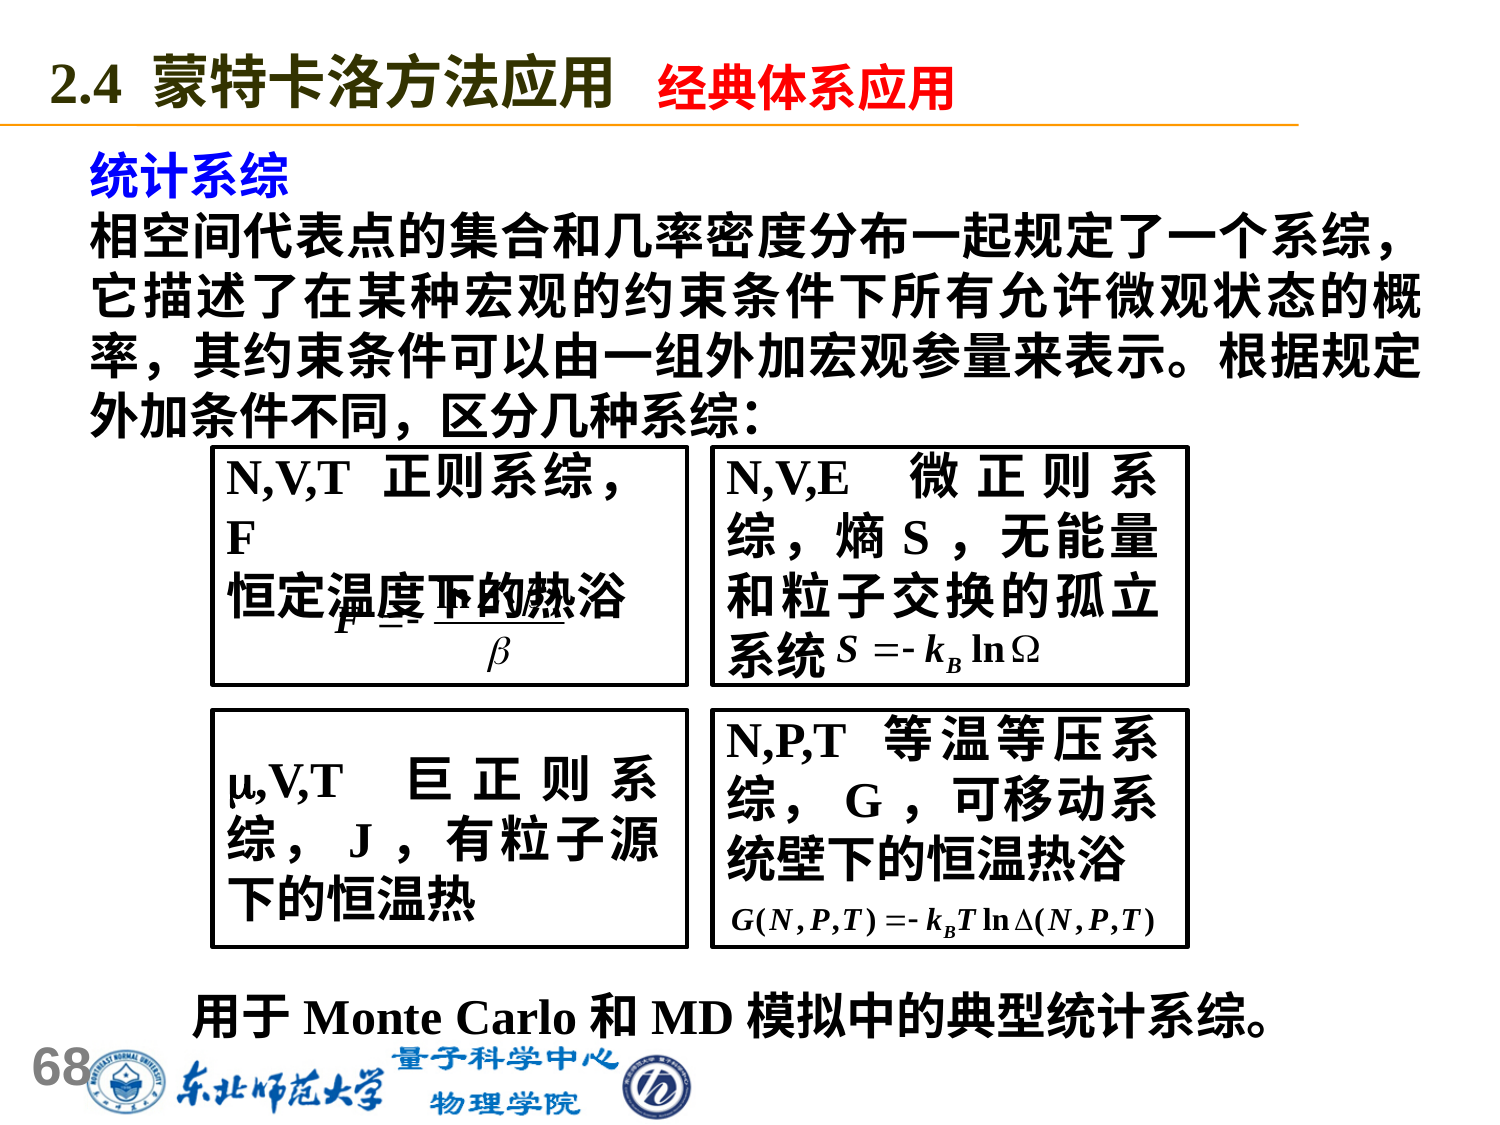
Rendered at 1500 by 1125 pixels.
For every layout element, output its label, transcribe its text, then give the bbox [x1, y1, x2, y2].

text_box 统计系综 相空间代表点的集合和几率密度分布一起规定了一个系综，它描述了在某种宏观的约束条件下所有允许微观状态的概率，其约束条件可以由一组外加宏观参量来表示。根据规定外加条件不同，区分几种系综： 用于Monte Carlo和MD模拟中的典型统计系综。 [74, 137, 1438, 1053]
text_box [724, 893, 1163, 951]
text_box [212, 709, 688, 948]
text_box N,V,E 微正则系综，熵S，无能量和粒子交换的孤立系统 [712, 686, 821, 693]
text_box N,V,E 微正则系综，熵S，无能量和粒子交换的孤立系统 [712, 437, 1175, 447]
text_box 经典体系应用 [642, 49, 973, 124]
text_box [824, 617, 1051, 688]
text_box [324, 562, 575, 684]
text_box [212, 447, 688, 686]
text_box [712, 709, 1188, 948]
text_box N,V,T 正则系综，F 恒定温度下的热浴 [212, 437, 675, 447]
slide_number 68 [13, 1023, 111, 1105]
text_box N,V,E 微正则系综，熵S，无能量和粒子交换的孤立系统 [1052, 686, 1175, 693]
text_box [712, 447, 1188, 686]
text_box N,P,T 等温等压系综，G，可移动系统壁下的恒温热浴 [712, 699, 1175, 709]
picture [0, 0, 1500, 1125]
text_box 2.4 蒙特卡洛方法应用 [34, 37, 632, 123]
